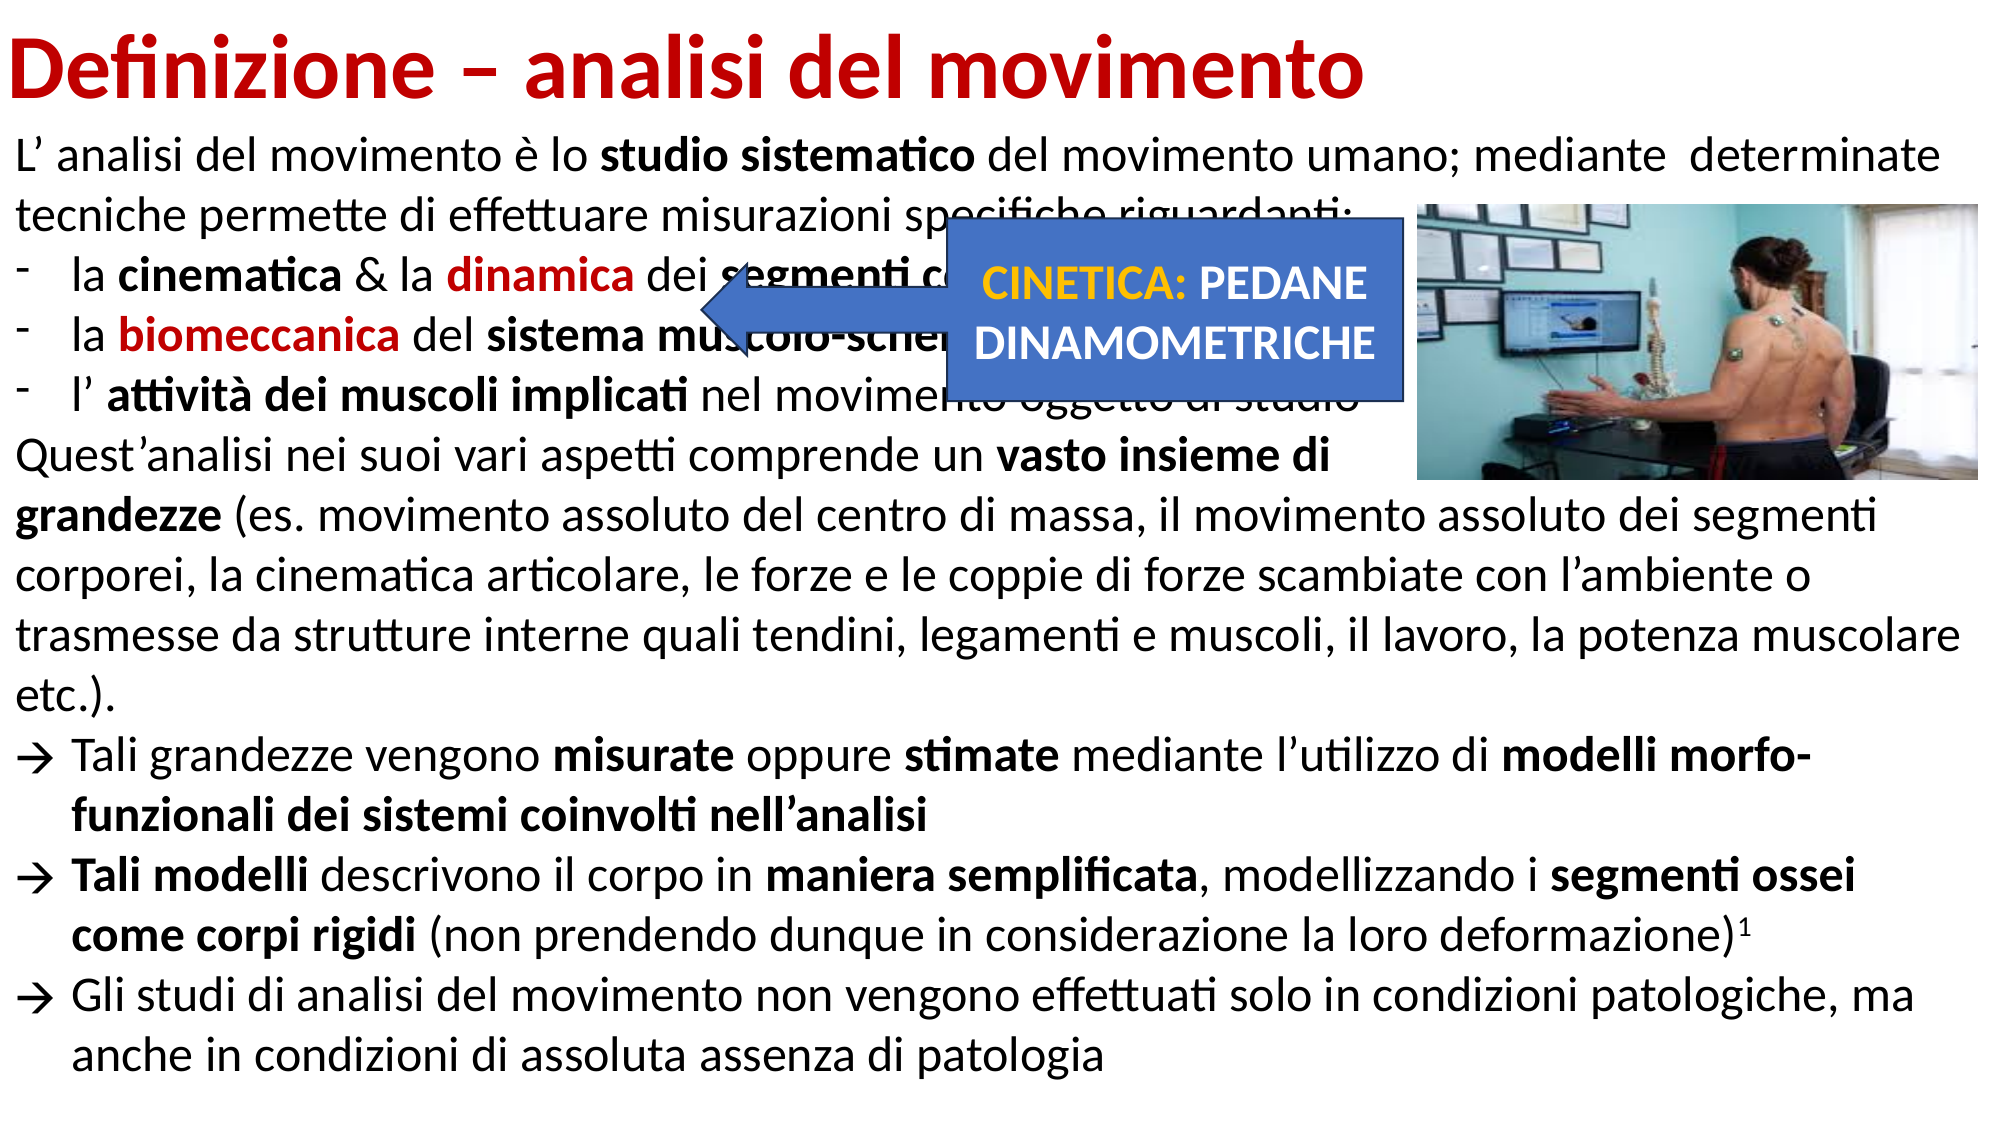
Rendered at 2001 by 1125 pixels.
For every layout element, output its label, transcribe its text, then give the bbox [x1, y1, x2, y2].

picture [1417, 204, 1979, 481]
title Definizione – analisi del movimento [0, 0, 1935, 114]
text_box L’ analisi del movimento è lo studio sistematico del movimento umano; mediante determinate tecniche permette di effettuare misurazioni specifiche riguardanti: la cinematica & la dinamica dei segmenti corporei la biomeccanica del sistema muscolo-scheletrico l’ attività dei muscoli implicati nel movimento oggetto di studio Quest’analisi nei suoi vari aspetti comprende un vasto insieme di grandezze (es. movimento assoluto del centro di massa, il movimento assoluto dei segmenti corporei, la cinematica articolare, le forze e le coppie di forze scambiate con l’ambiente o trasmesse da strutture interne quali tendini, legamenti e muscoli, il lavoro, la potenza muscolare etc.). Tali grandezze vengono misurate oppure stimate mediante l’utilizzo di modelli morfo-funzionali dei sistemi coinvolti nell’analisi Tali modelli descrivono il corpo in maniera semplificata, modellizzando i segmenti ossei come corpi rigidi (non prendendo dunque in considerazione la loro deformazione)1 Gli studi di analisi del movimento non vengono effettuati solo in condizioni patologiche, ma anche in condizioni di assoluta assenza di patologia [0, 114, 1992, 1090]
text_box CINETICA: PEDANE DINAMOMETRICHE [701, 218, 1404, 402]
